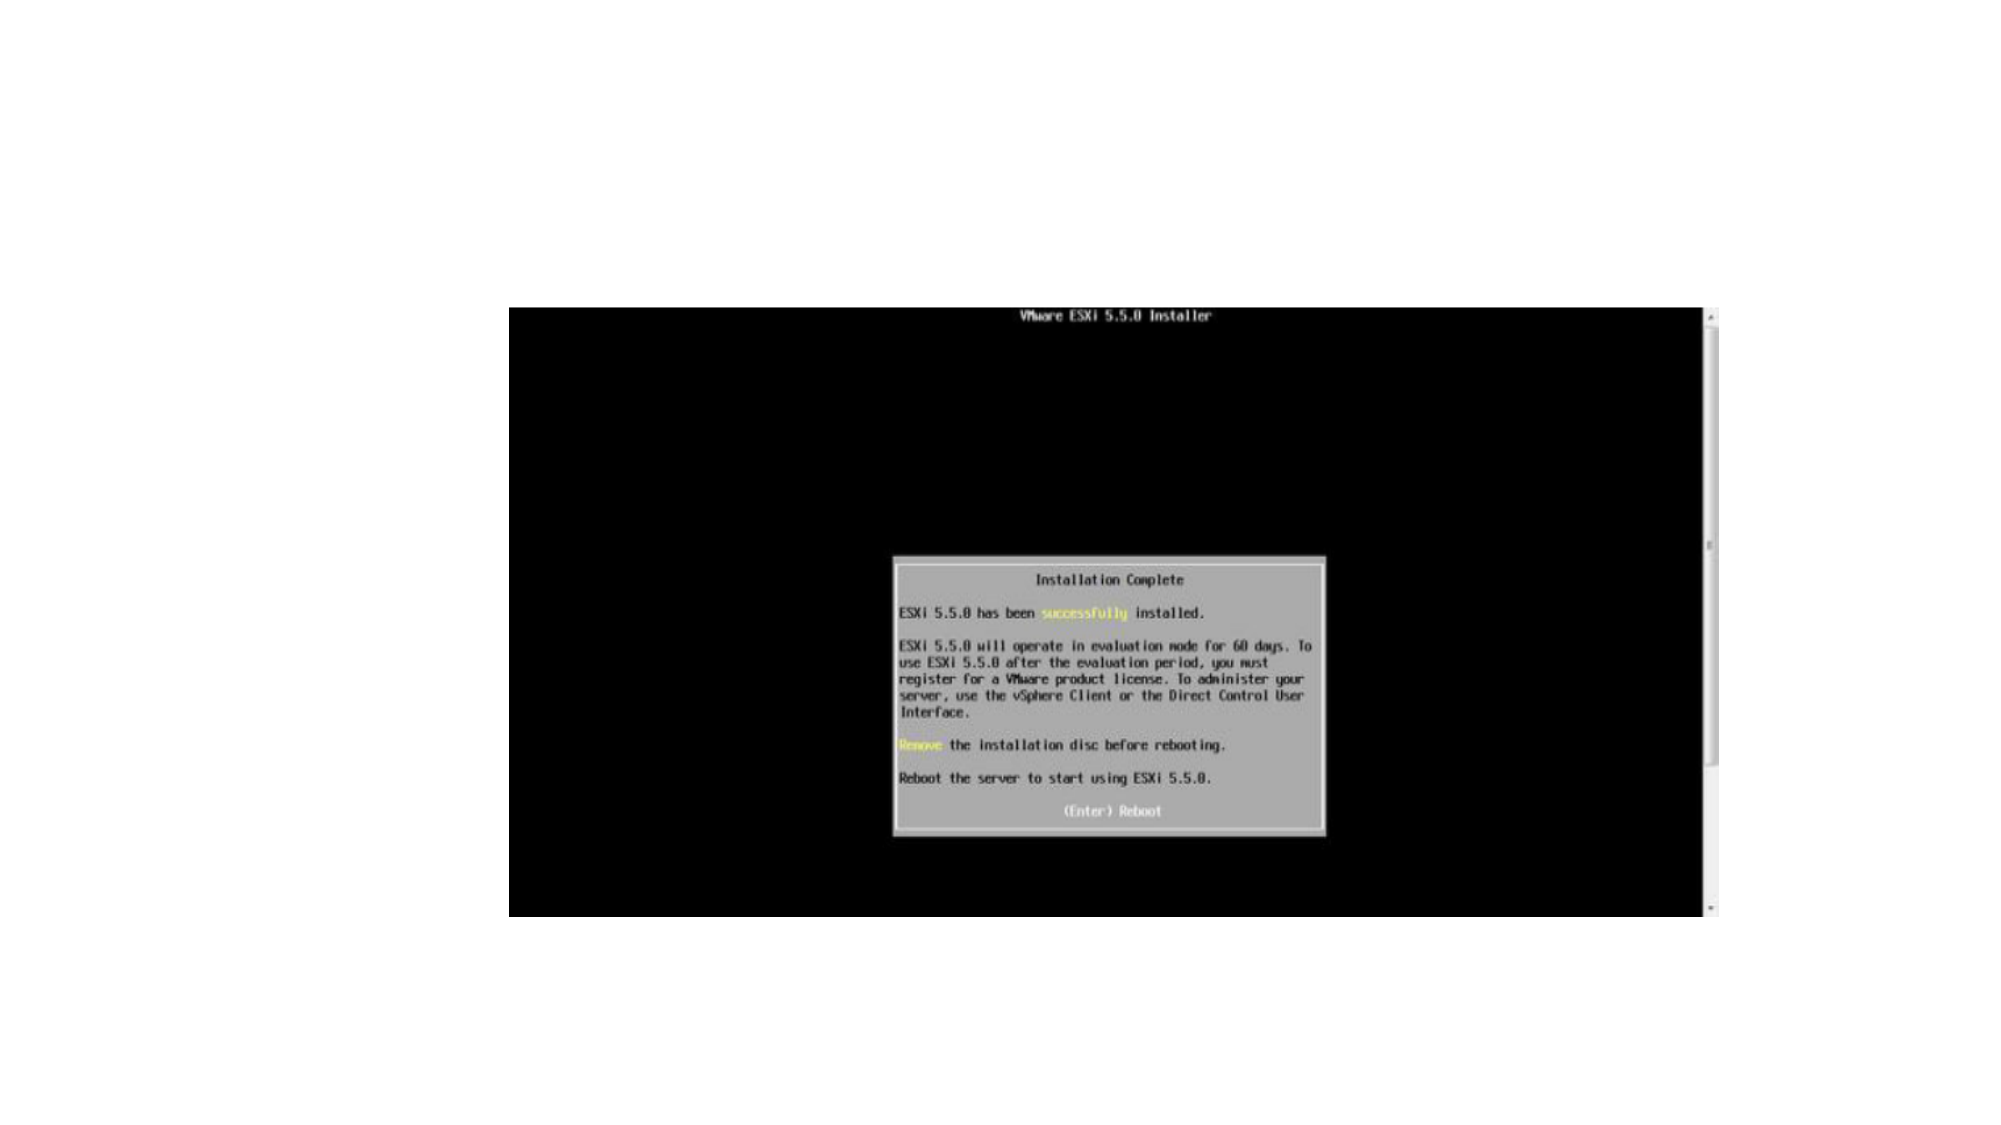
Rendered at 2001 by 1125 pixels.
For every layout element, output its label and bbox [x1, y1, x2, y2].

picture [508, 306, 1719, 917]
